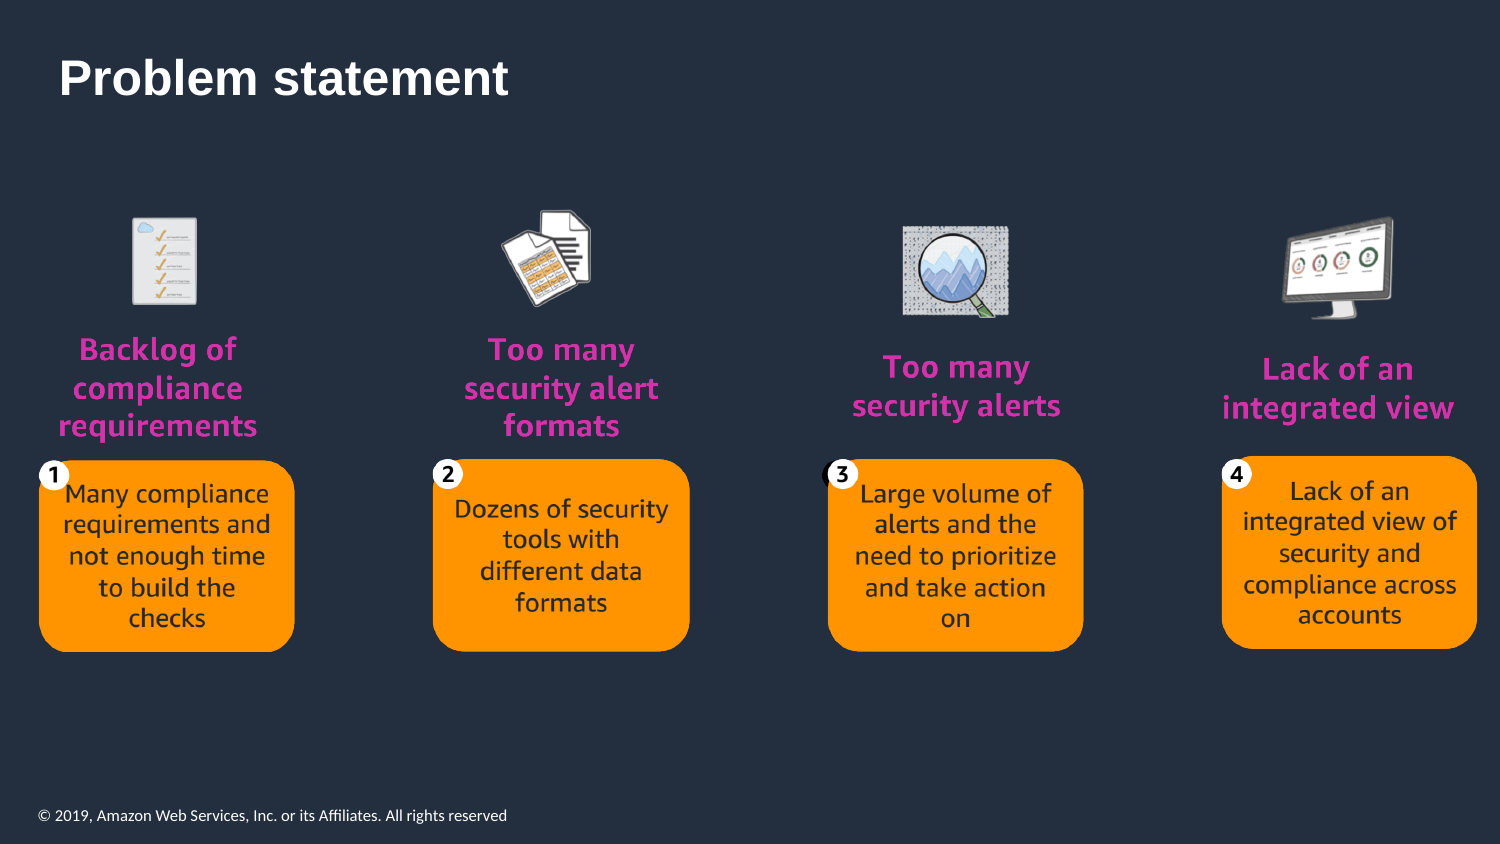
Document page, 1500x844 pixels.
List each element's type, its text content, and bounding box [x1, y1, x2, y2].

title Problem statement [43, 18, 1457, 132]
picture [33, 208, 1479, 653]
